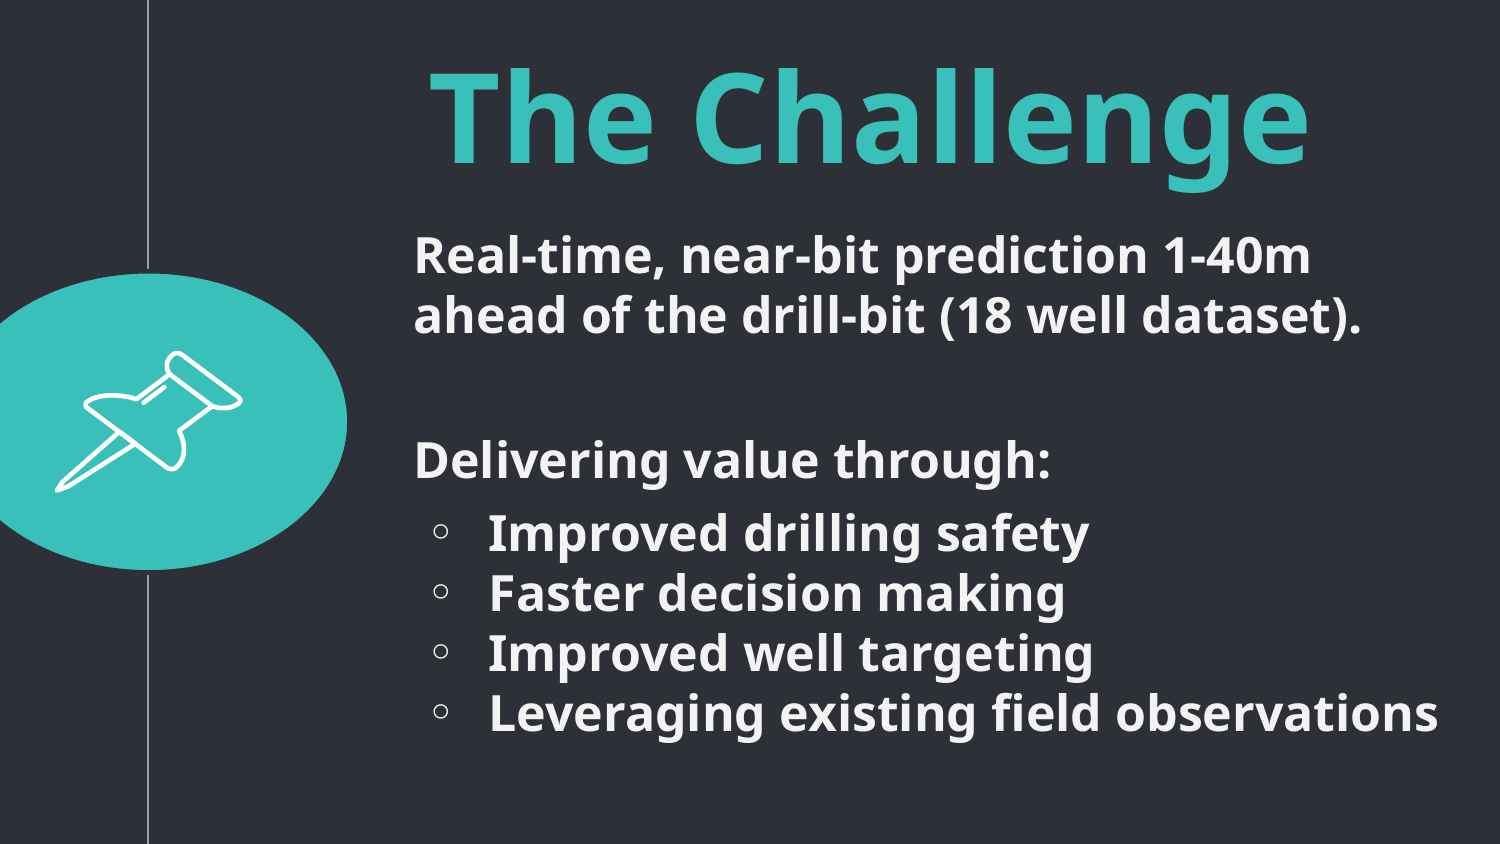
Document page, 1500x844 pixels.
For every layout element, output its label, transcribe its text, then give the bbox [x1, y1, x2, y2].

title The Challenge [413, 18, 1403, 208]
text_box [56, 352, 241, 491]
subtitle Real-time, near-bit prediction 1-40m ahead of the drill-bit (18 well dataset). Delivering value through: Improved drilling safety Faster decision making Improved well targeting Leveraging existing field observations [398, 208, 1468, 779]
text_box [0, 271, 350, 573]
